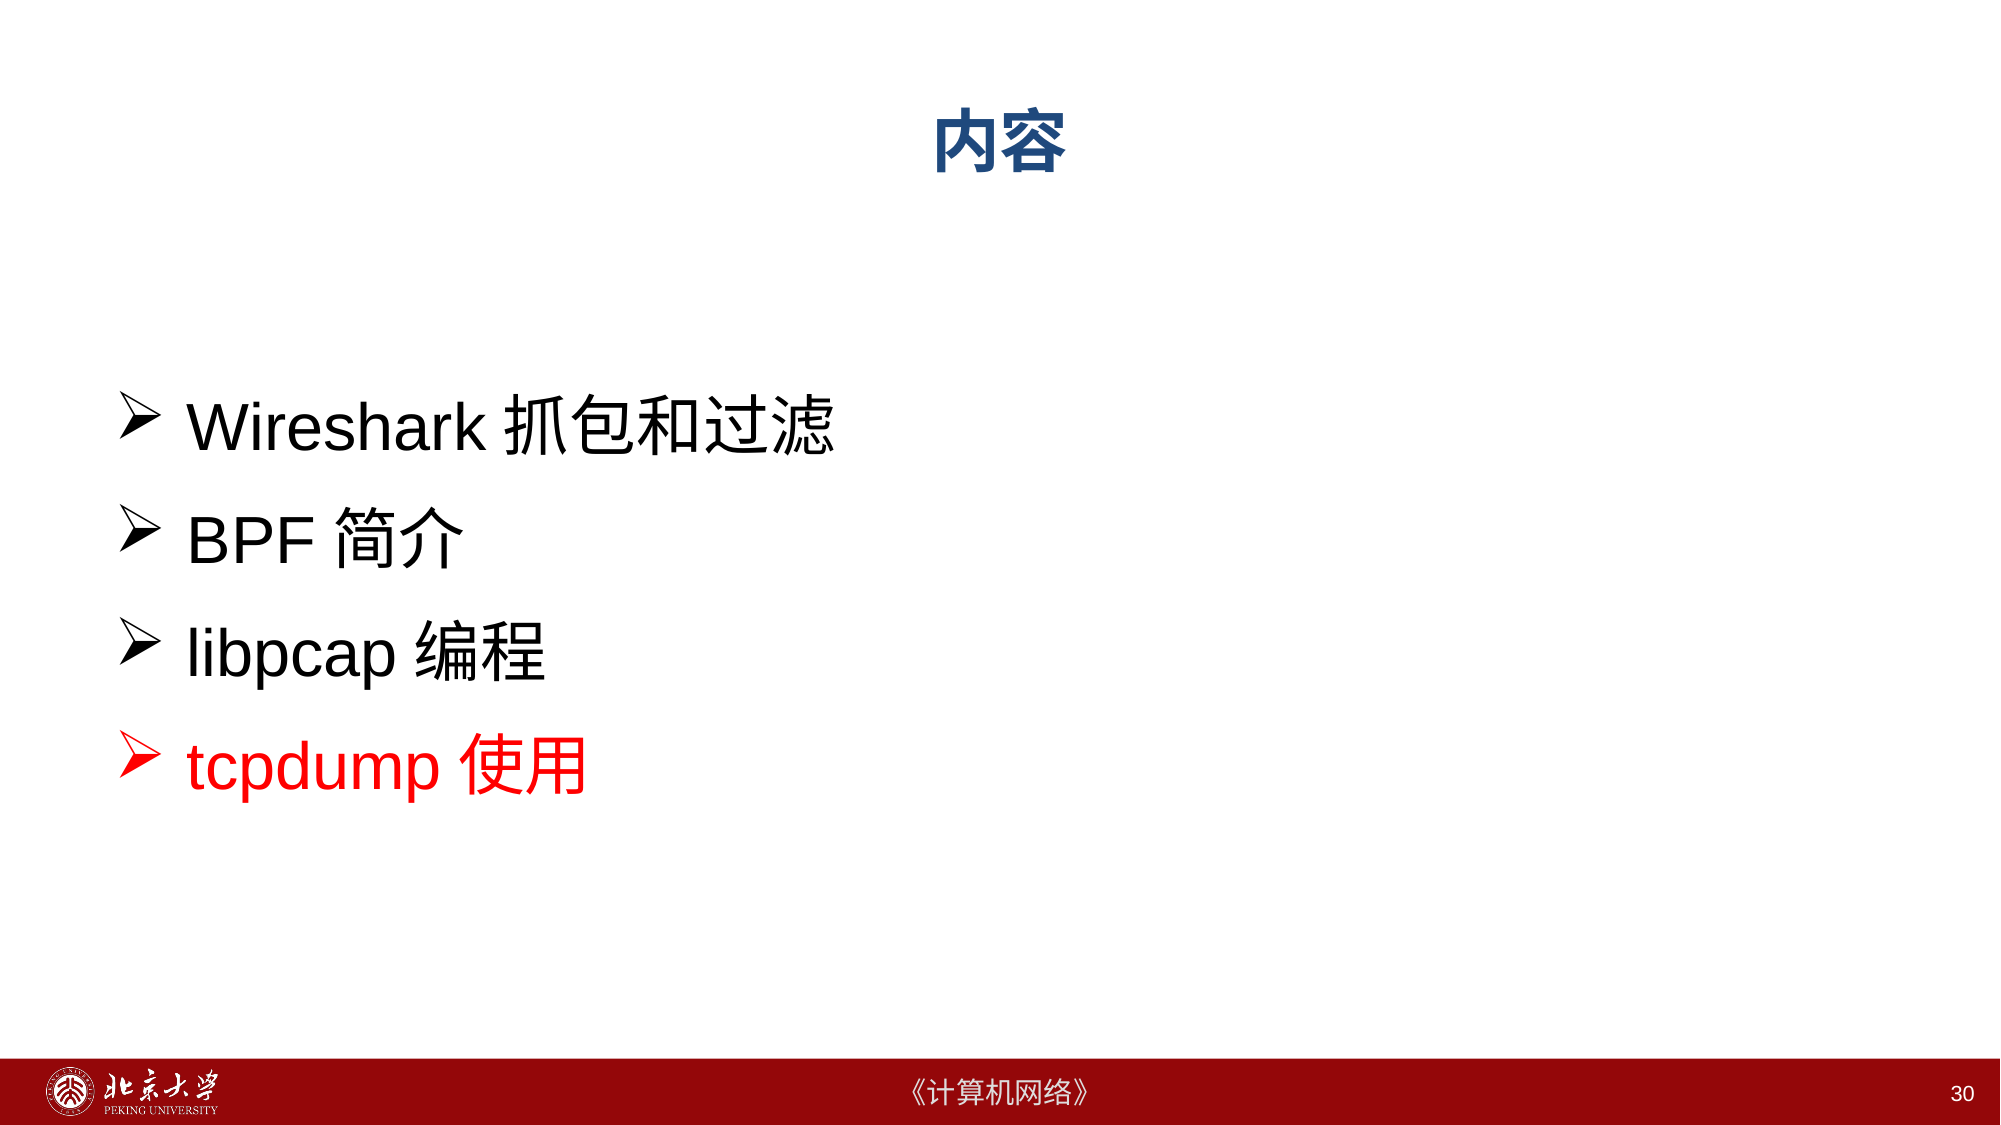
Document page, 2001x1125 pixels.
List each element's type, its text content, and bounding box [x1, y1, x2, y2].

list Wireshark抓包和过滤 BPF简介 libpcap编程 tcpdump使用 [99, 262, 1900, 1005]
title 内容 [99, 45, 1900, 233]
slide_number 30 [1522, 1072, 1990, 1125]
picture [46, 1067, 218, 1116]
